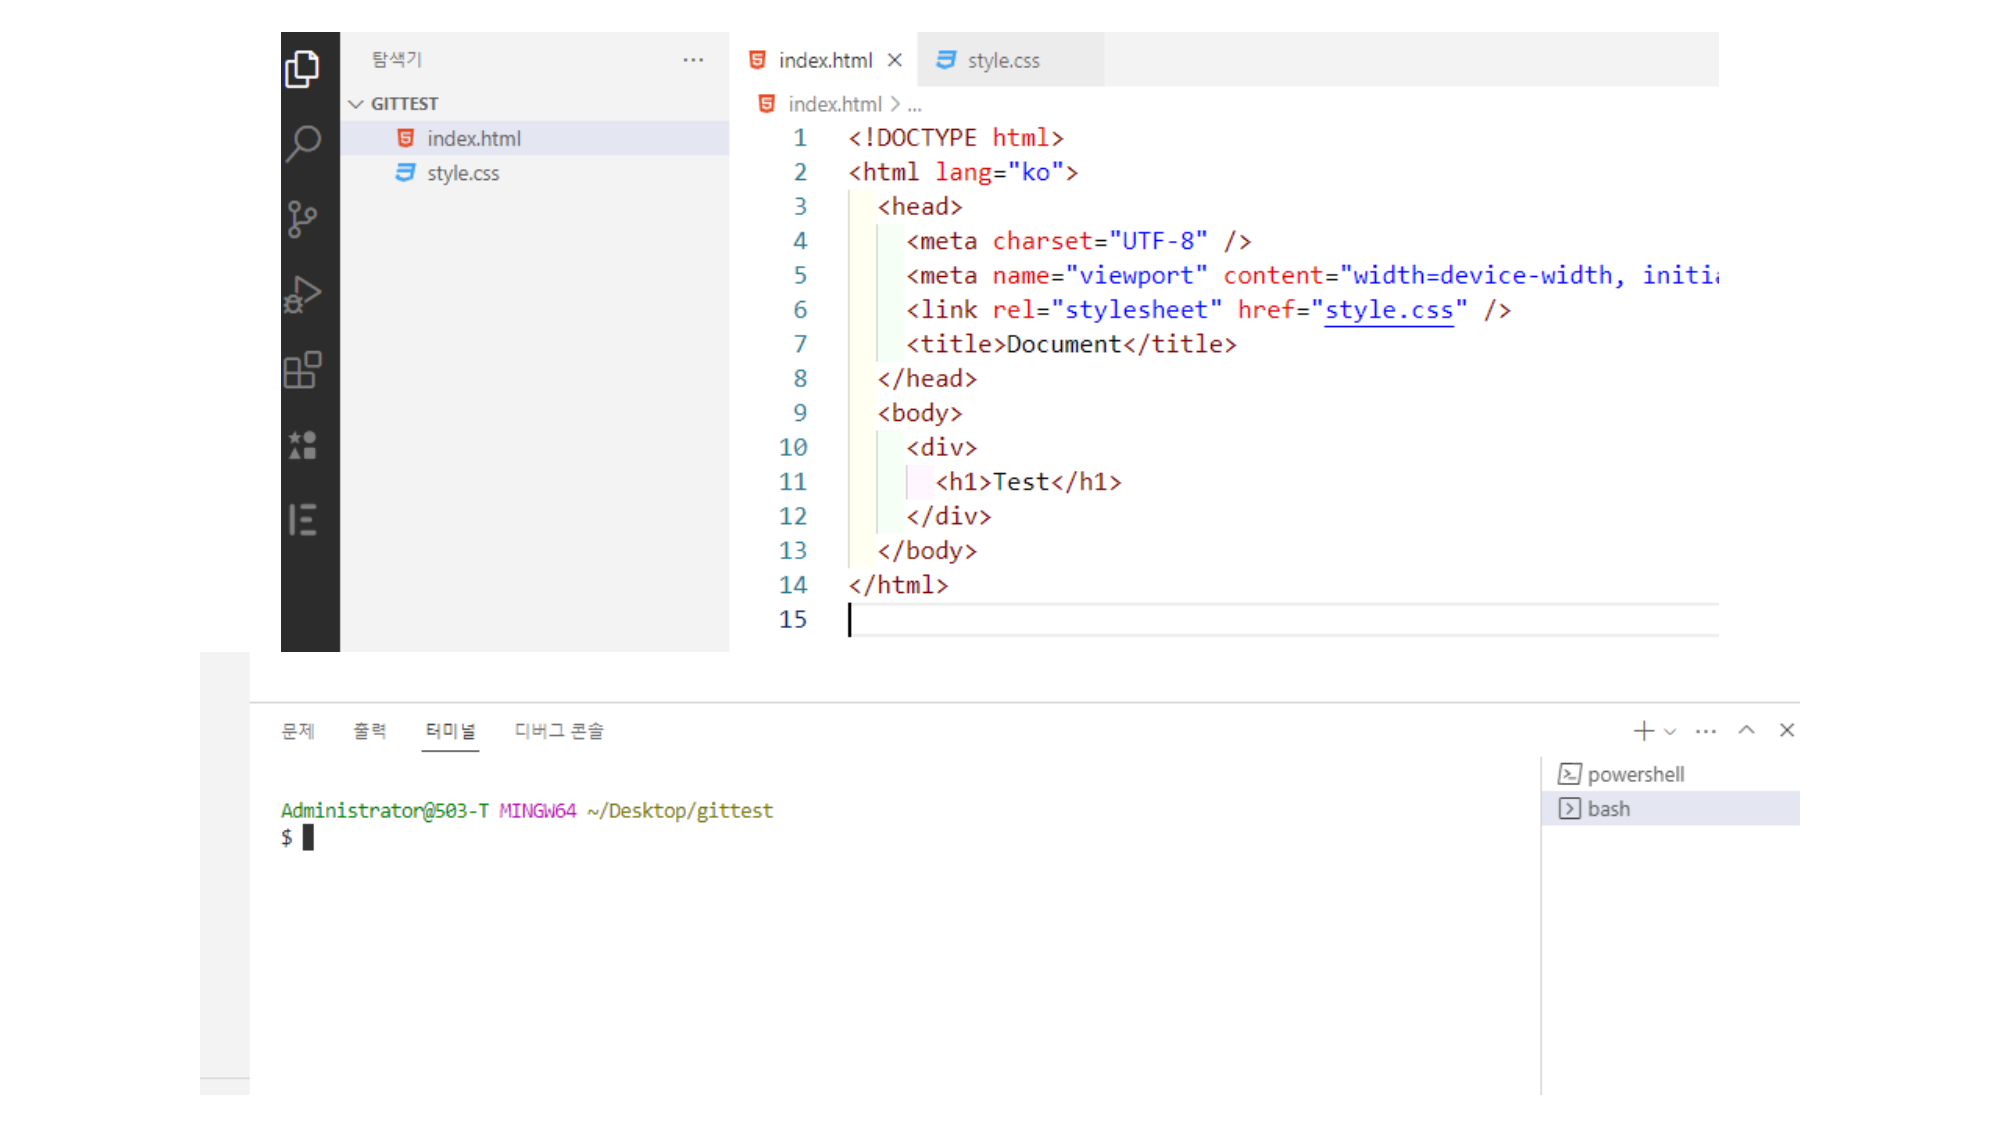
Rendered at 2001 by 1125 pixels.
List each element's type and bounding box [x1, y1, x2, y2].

picture [199, 31, 1800, 1095]
